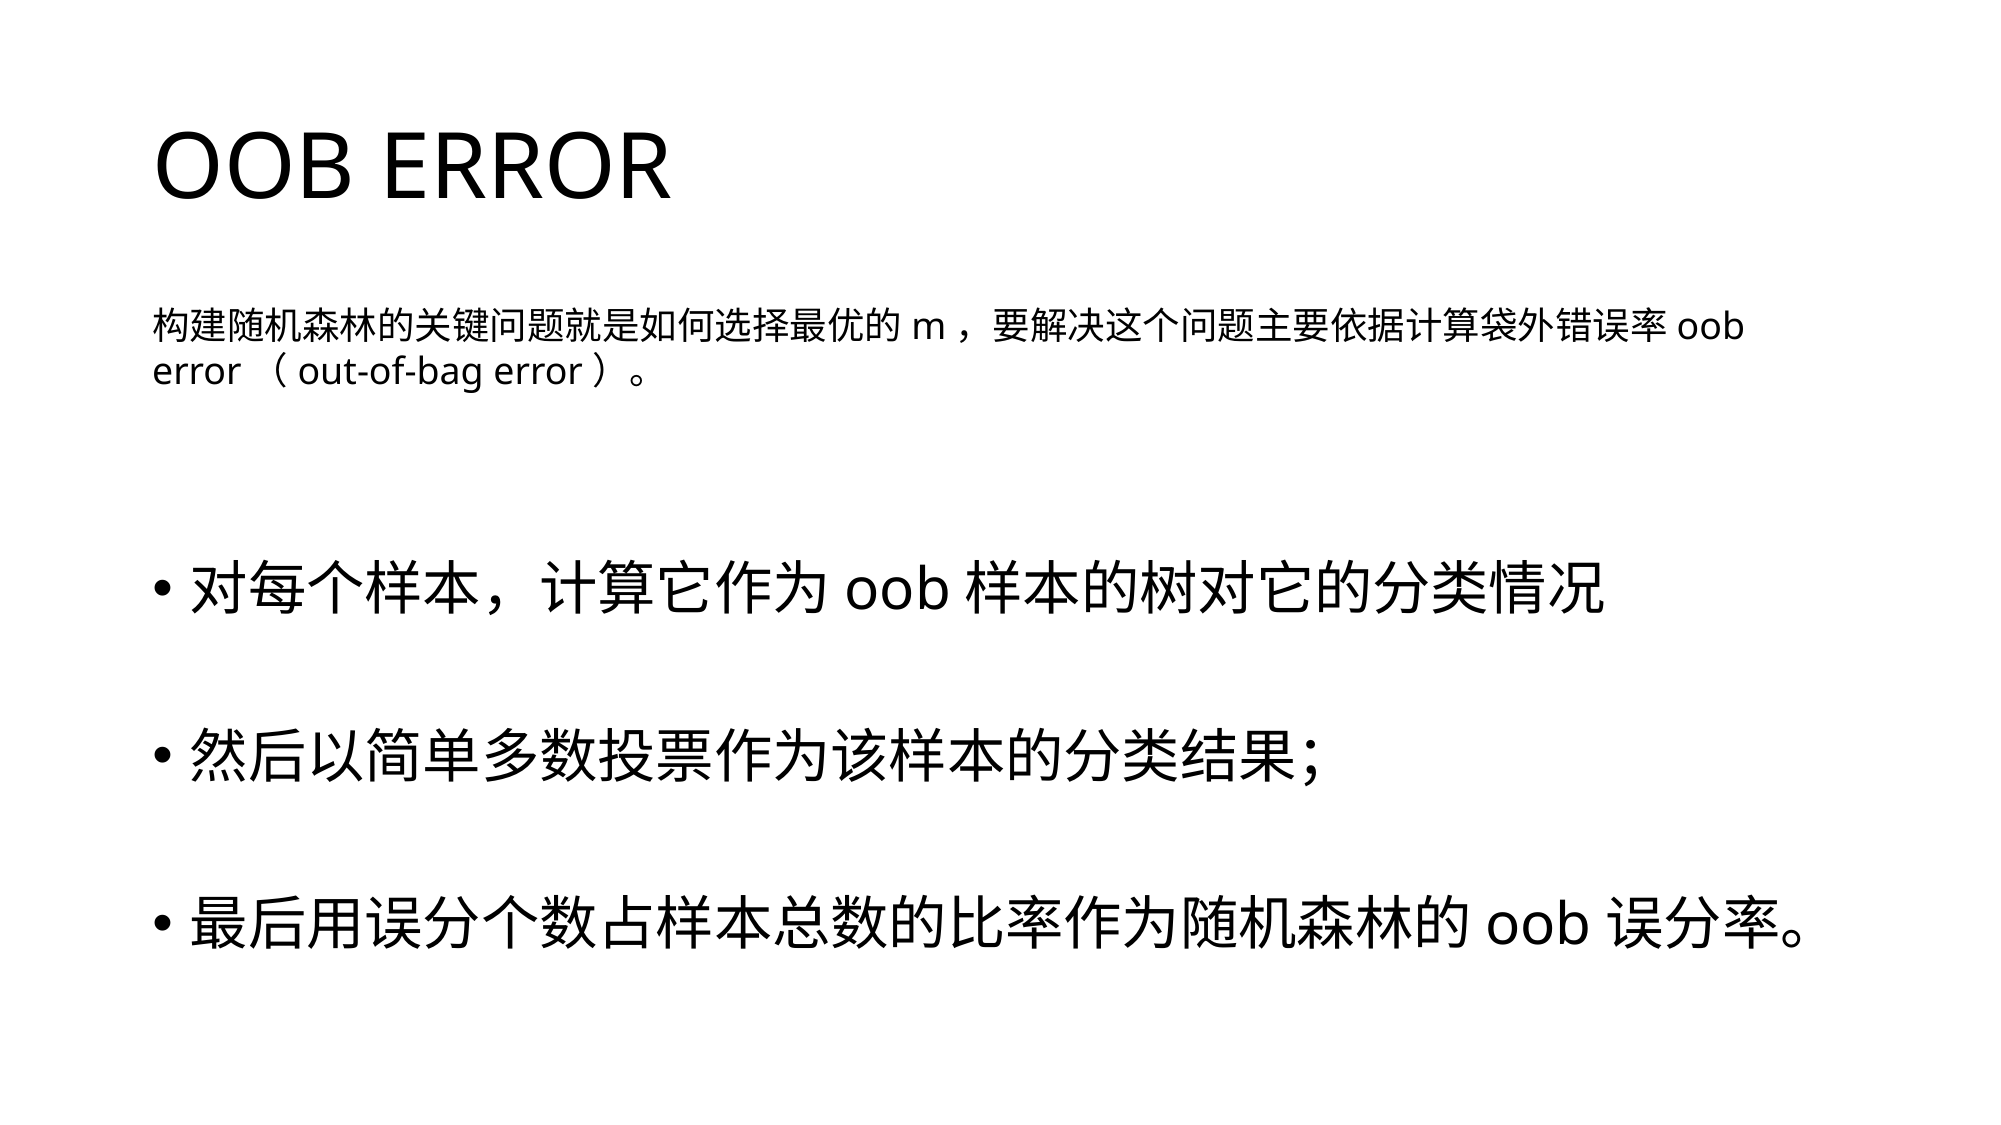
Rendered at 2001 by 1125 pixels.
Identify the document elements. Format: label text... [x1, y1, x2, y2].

text_box 构建随机森林的关键问题就是如何选择最优的m，要解决这个问题主要依据计算袋外错误率oob error（out-of-bag error）。 [137, 294, 1882, 490]
title OOB ERROR [137, 59, 1863, 278]
list 对每个样本，计算它作为oob样本的树对它的分类情况 然后以简单多数投票作为该样本的分类结果； 最后用误分个数占样本总数的比率作为随机森林的oob误分率。 [137, 551, 1863, 982]
